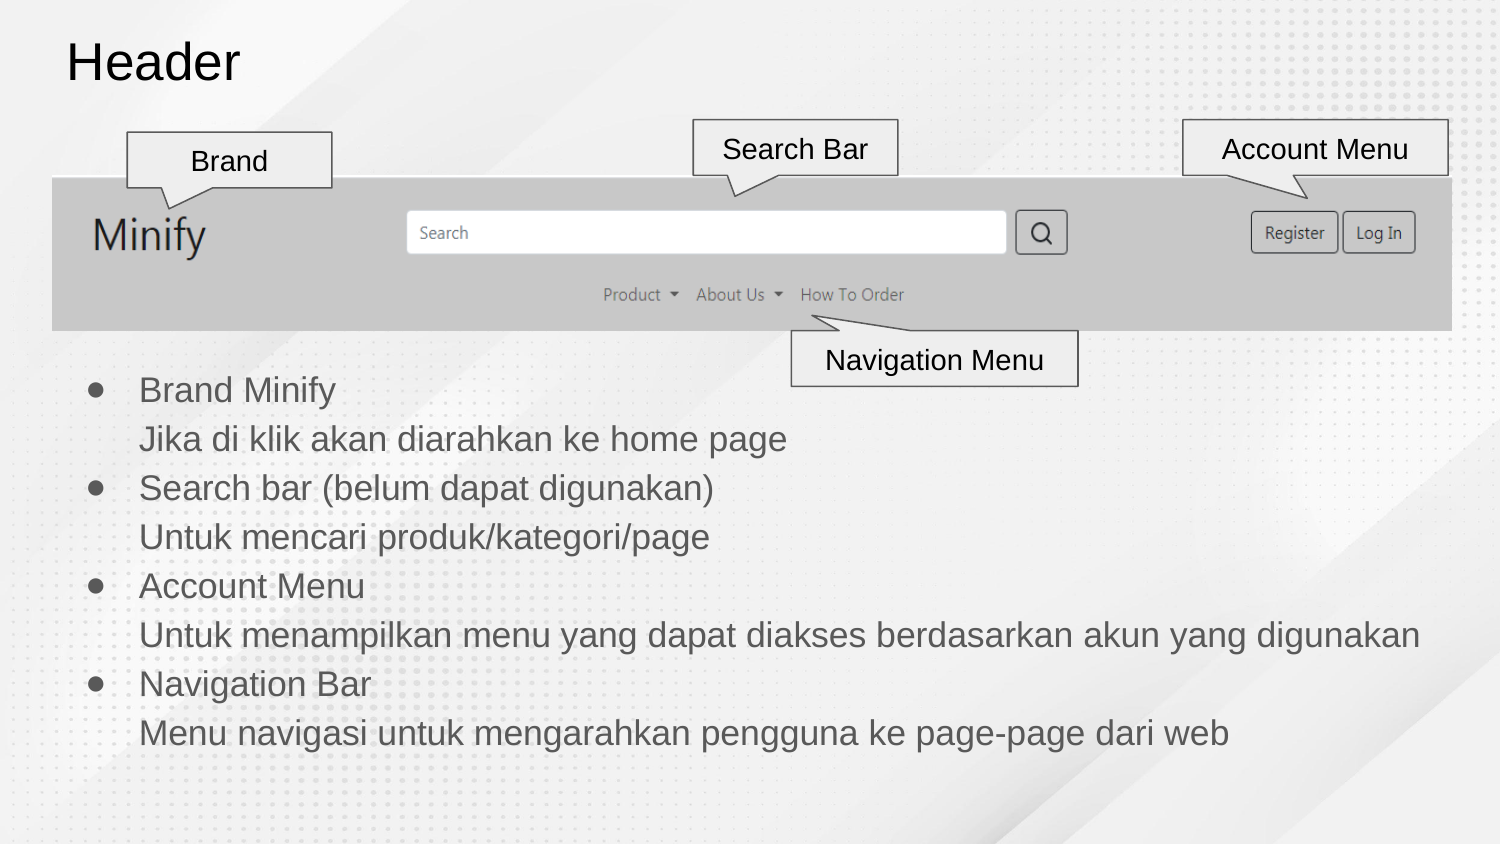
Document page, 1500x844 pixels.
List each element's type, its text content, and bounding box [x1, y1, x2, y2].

text_box Navigation Menu [791, 339, 1078, 387]
list Brand Minify Jika di klik akan diarahkan ke home page Search bar (belum dapat digunakan) Untuk mencari produk/kategori/page Account Menu Untuk menampilkan menu yang dapat diakses berdasarkan akun yang digunakan Navigation Bar Menu navigasi untuk mengarahkan pengguna ke page-page dari web [52, 345, 1449, 813]
picture [0, 0, 1500, 844]
text_box Search Bar [693, 119, 898, 173]
text_box Brand [127, 132, 332, 173]
text_box Account Menu [1182, 119, 1449, 173]
title Header [51, 12, 1449, 107]
